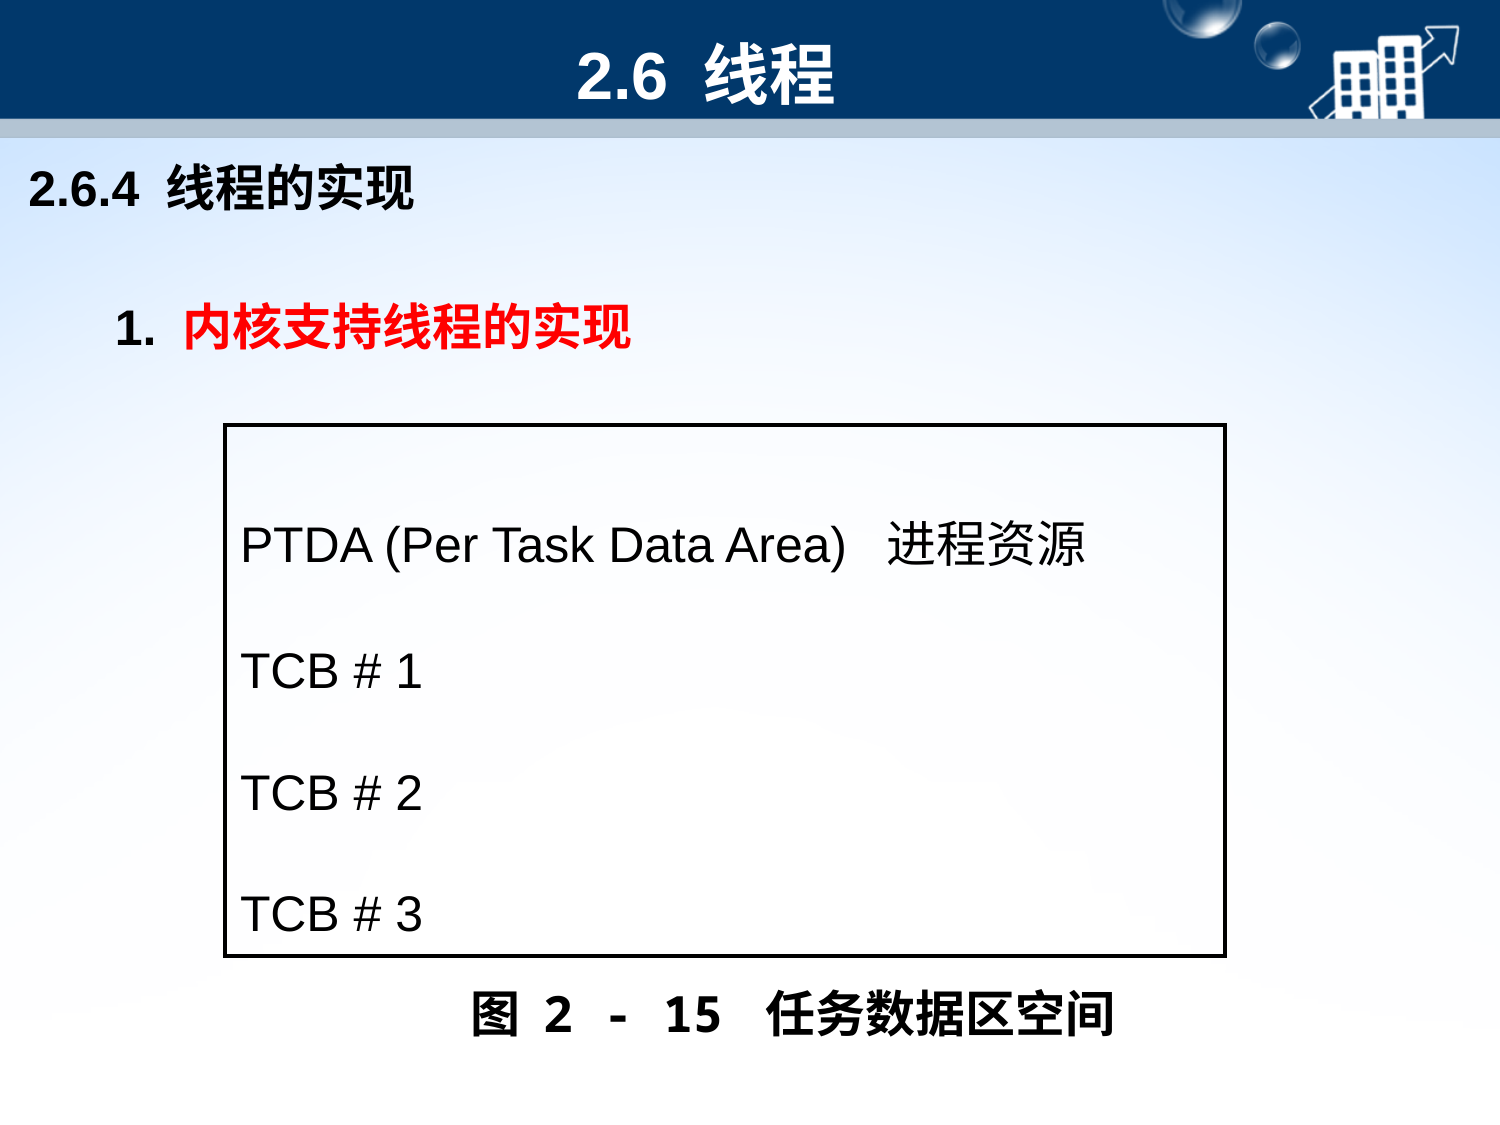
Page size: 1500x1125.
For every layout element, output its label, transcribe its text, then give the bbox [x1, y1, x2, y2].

text_box 2.6 线程 [74, 45, 1338, 100]
list 1. 内核支持线程的实现 [99, 287, 1450, 413]
picture [0, 0, 1500, 1125]
text_box 图 2 - 15 任务数据区空间 [455, 974, 1142, 1050]
text_box 2.6.4 线程的实现 [13, 155, 543, 225]
table_header PTDA (Per Task Data Area) 进程资源 TCB # 1 TCB # 2 TCB # 3 [227, 427, 1223, 954]
